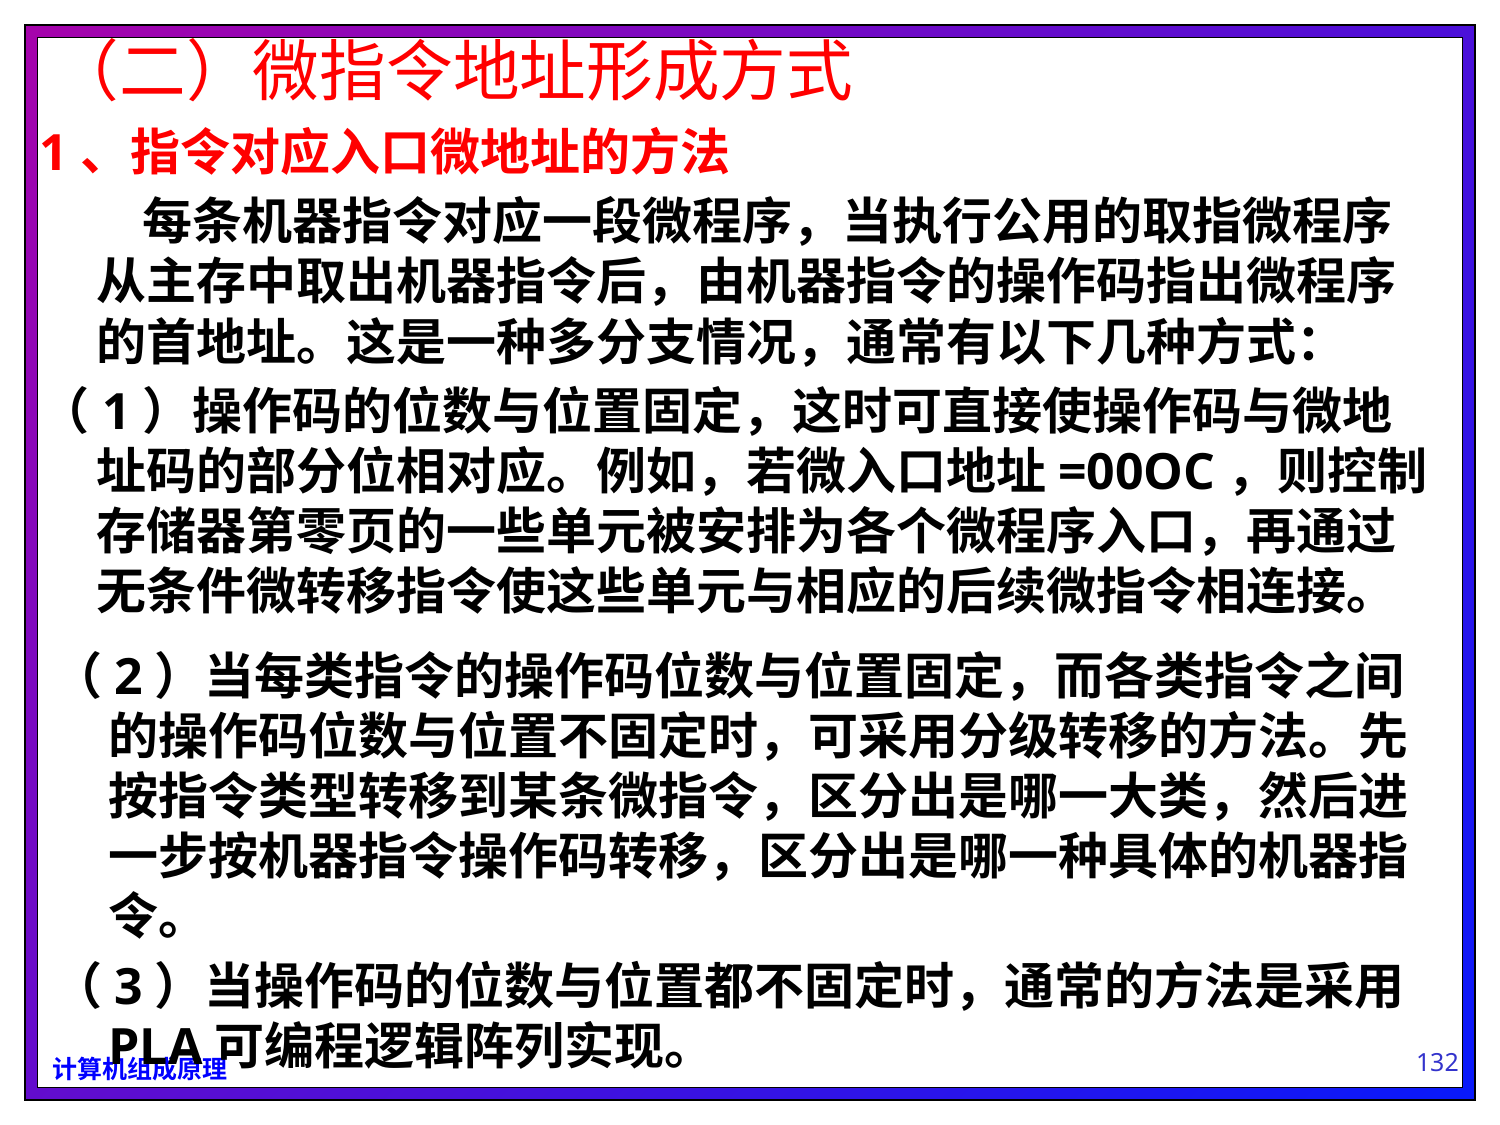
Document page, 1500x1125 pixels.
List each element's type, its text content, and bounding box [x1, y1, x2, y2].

title （二）微指令地址形成方式 [37, 0, 939, 138]
list 1、指令对应入口微地址的方法 每条机器指令对应一段微程序，当执行公用的取指微程序从主存中取出机器指令后，由机器指令的操作码指出微程序的首地址。这是一种多分支情况，通常有以下几种方式： （1）操作码的位数与位置固定，这时可直接使操作码与微地址码的部分位相对应。例如，若微入口地址=00OC，则控制存储器第零页的一些单元被安排为各个微程序入口，再通过无条件微转移指令使这些单元与相应的后续微指令相连接。 [24, 112, 1450, 675]
text_box （2）当每类指令的操作码位数与位置固定，而各类指令之间的操作码位数与位置不固定时，可采用分级转移的方法。先按指令类型转移到某条微指令，区分出是哪一大类，然后进一步按机器指令操作码转移，区分出是哪一种具体的机器指令。 （3）当操作码的位数与位置都不固定时，通常的方法是采用PLA可编程逻辑阵列实现。 [37, 637, 1463, 1025]
